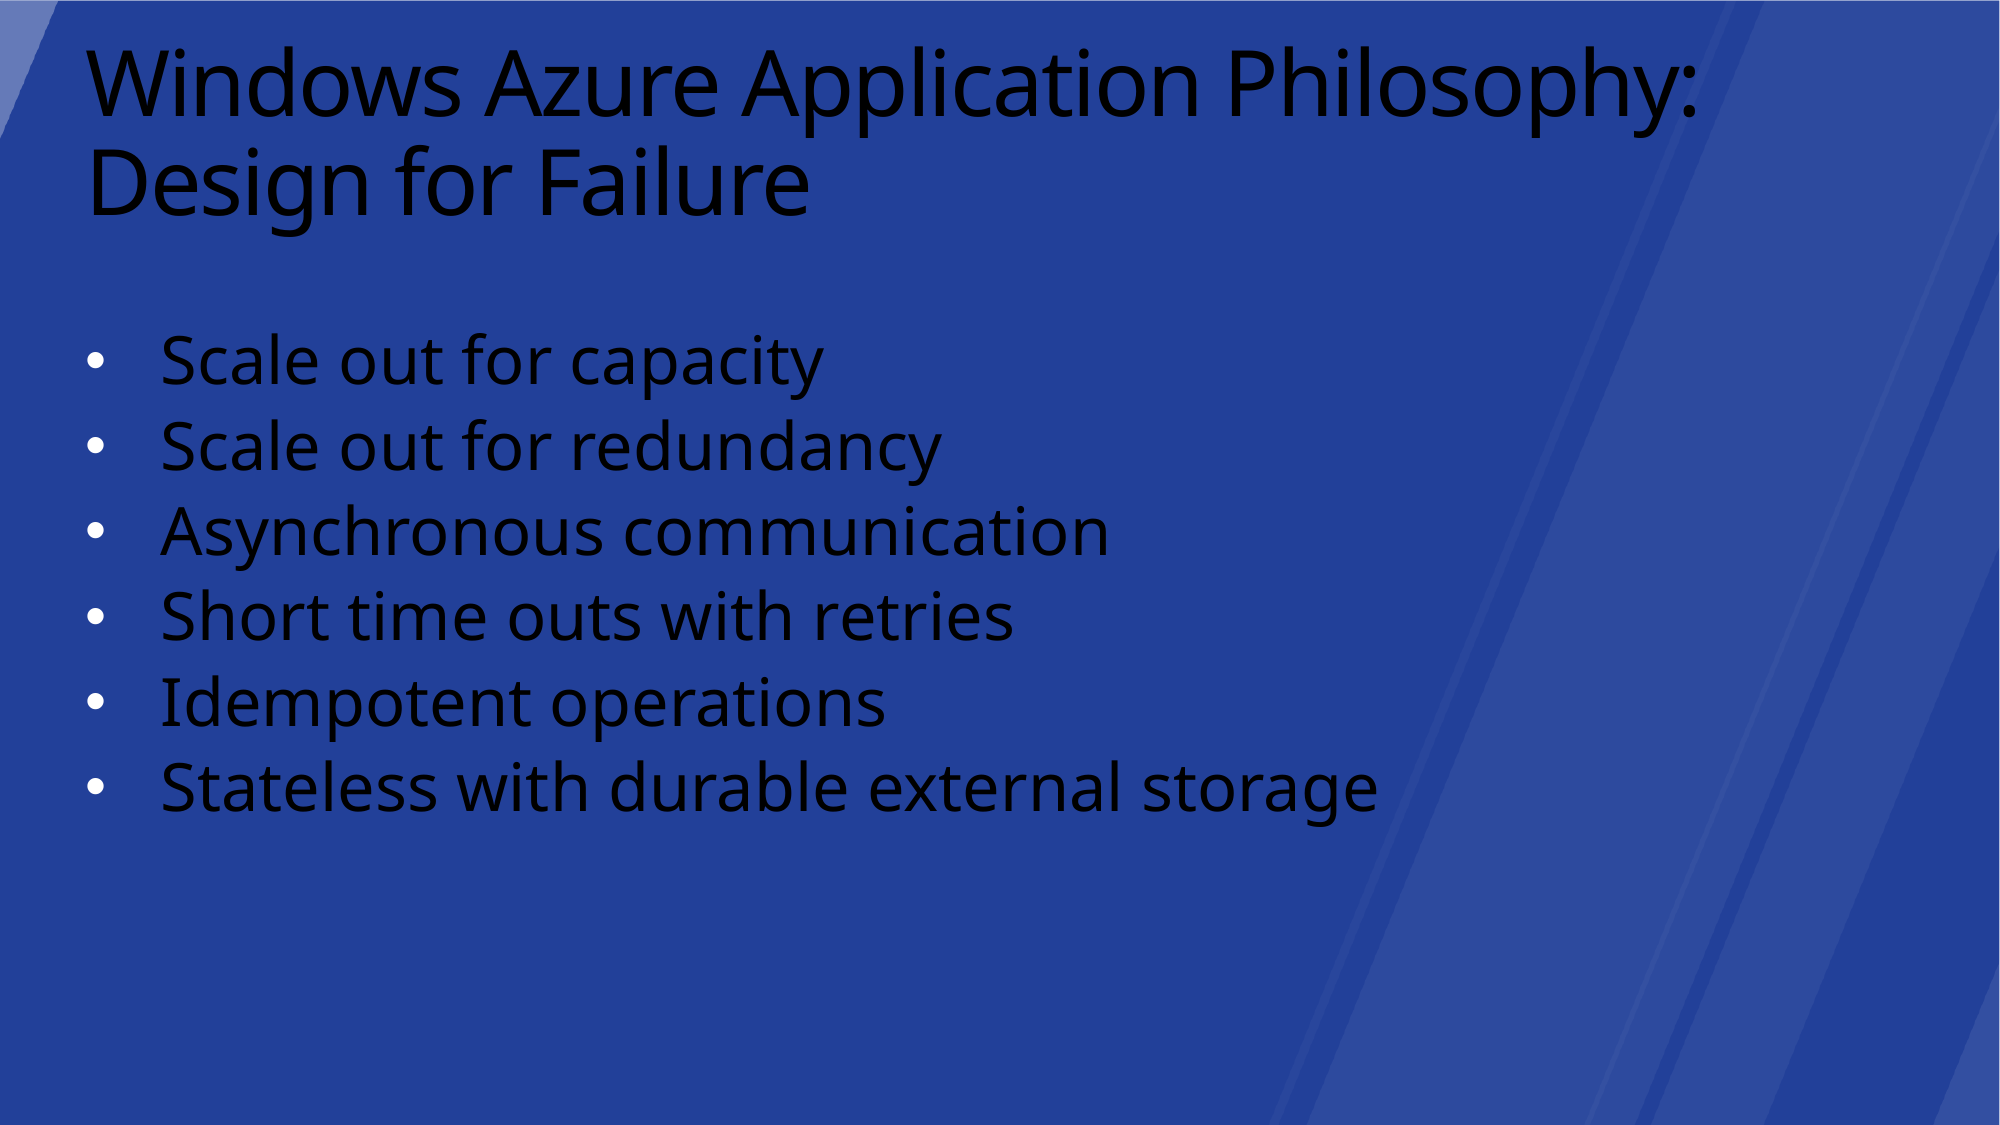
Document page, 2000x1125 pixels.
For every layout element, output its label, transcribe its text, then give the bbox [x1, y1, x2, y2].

picture [0, 0, 2000, 1125]
title Windows Azure Application Philosophy: Design for Failure [85, 37, 1914, 238]
list Scale out for capacity Scale out for redundancy Asynchronous communication Short time outs with retries Idempotent operations Stateless with durable external storage [85, 327, 1914, 934]
